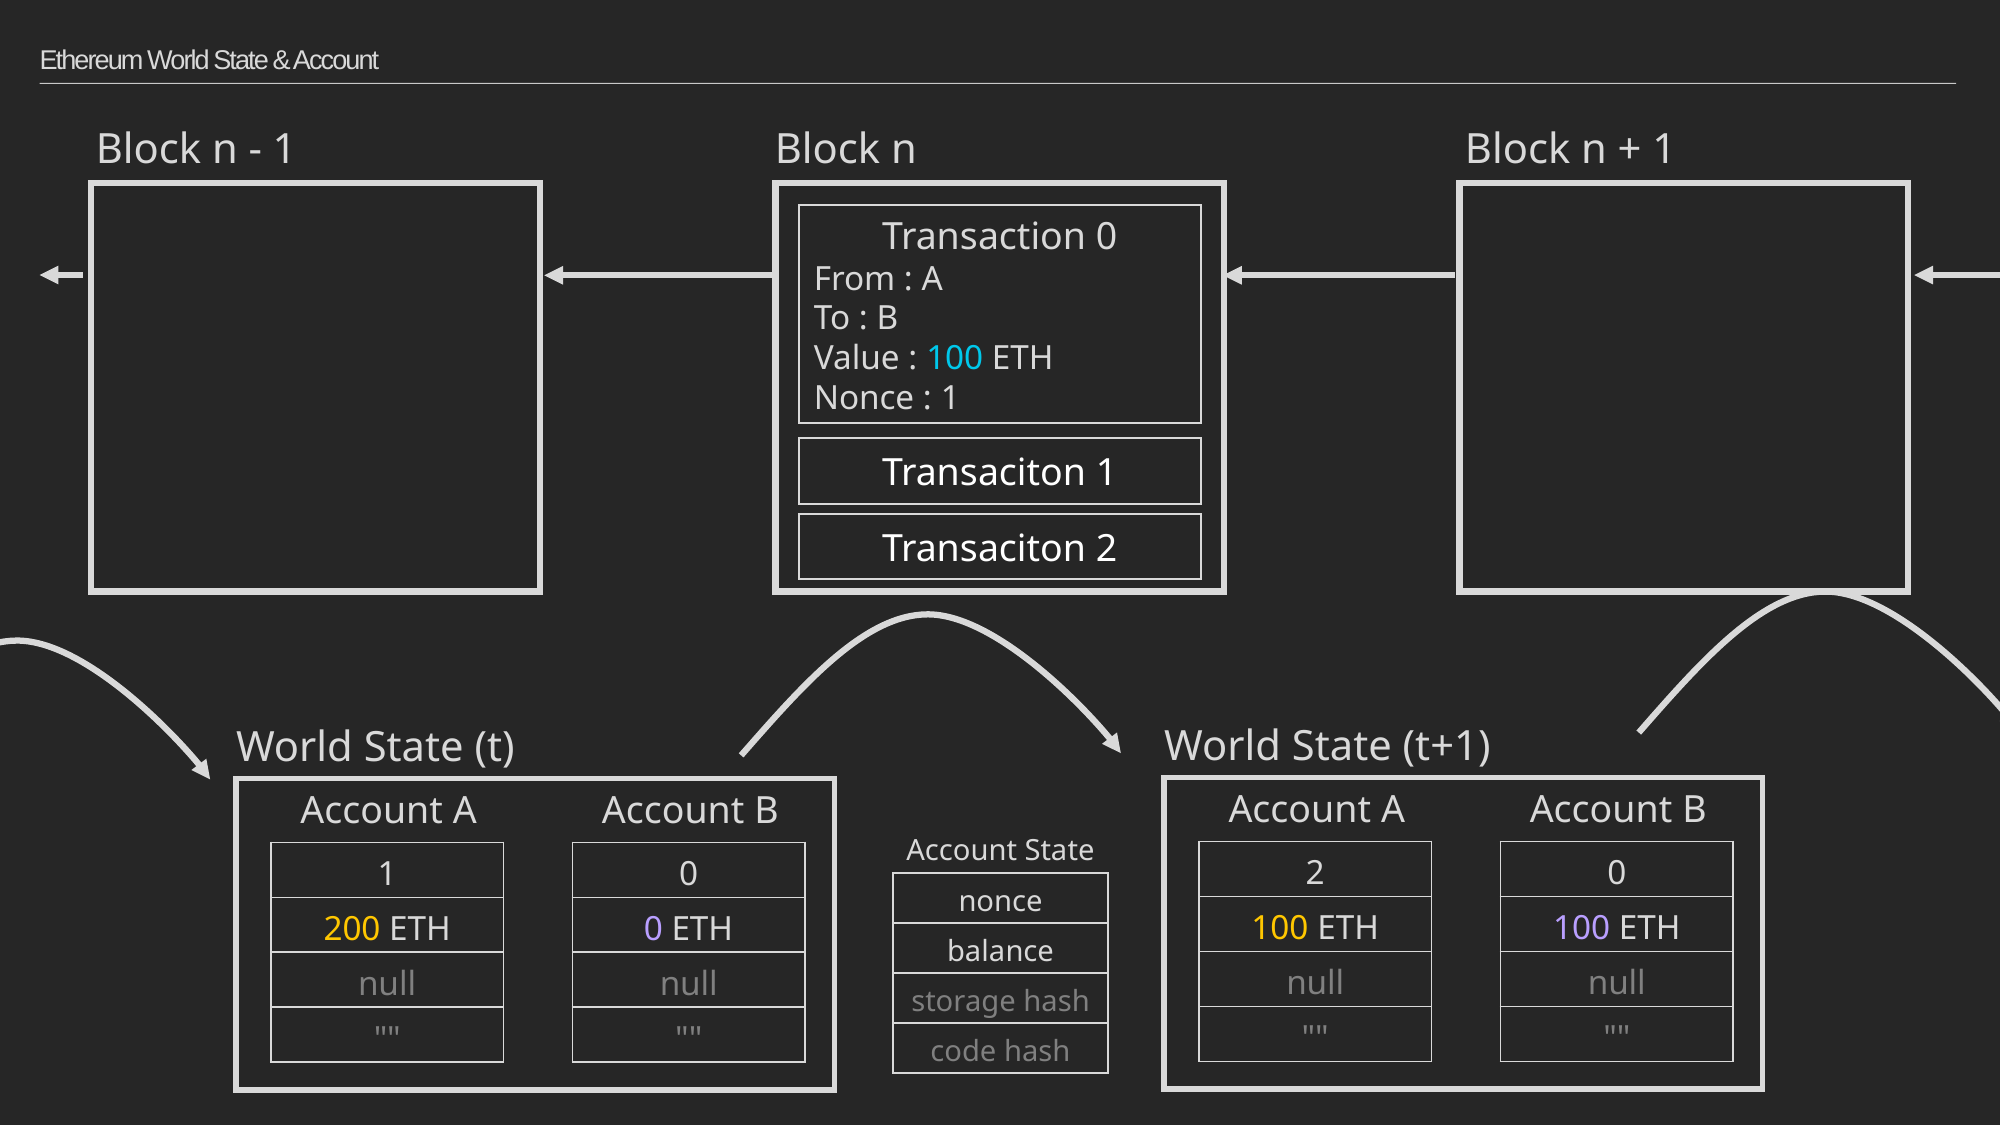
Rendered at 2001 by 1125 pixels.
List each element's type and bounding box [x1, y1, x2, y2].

title [39, 31, 1961, 84]
table_header [1501, 842, 1732, 896]
text_box [235, 711, 836, 1091]
table_cell [272, 898, 503, 951]
table_cell [894, 1024, 1107, 1072]
text_box [0, 639, 211, 781]
table_cell [272, 953, 503, 1006]
table_header [272, 843, 503, 897]
table_cell [894, 974, 1107, 1022]
text_box [90, 182, 541, 593]
table_cell [573, 953, 804, 1006]
table_cell [573, 1008, 804, 1061]
table_cell [1501, 897, 1732, 951]
table_header [1200, 842, 1431, 896]
table_cell [1501, 1007, 1732, 1061]
table_cell [1200, 952, 1431, 1006]
text_box [1163, 711, 1764, 1090]
table_cell [1501, 952, 1732, 1006]
table_cell [272, 1008, 503, 1061]
text_box [544, 182, 1455, 593]
table_header [573, 843, 804, 897]
text_box [890, 823, 1111, 874]
table_cell [894, 924, 1107, 972]
table_cell [1200, 897, 1431, 951]
text_box [740, 613, 1121, 757]
text_box [1465, 114, 1692, 179]
table_cell [1200, 1007, 1431, 1061]
table_cell [573, 898, 804, 951]
table_header [894, 874, 1107, 922]
text_box [1458, 182, 2000, 734]
text_box [774, 114, 932, 179]
text_box [95, 114, 312, 179]
